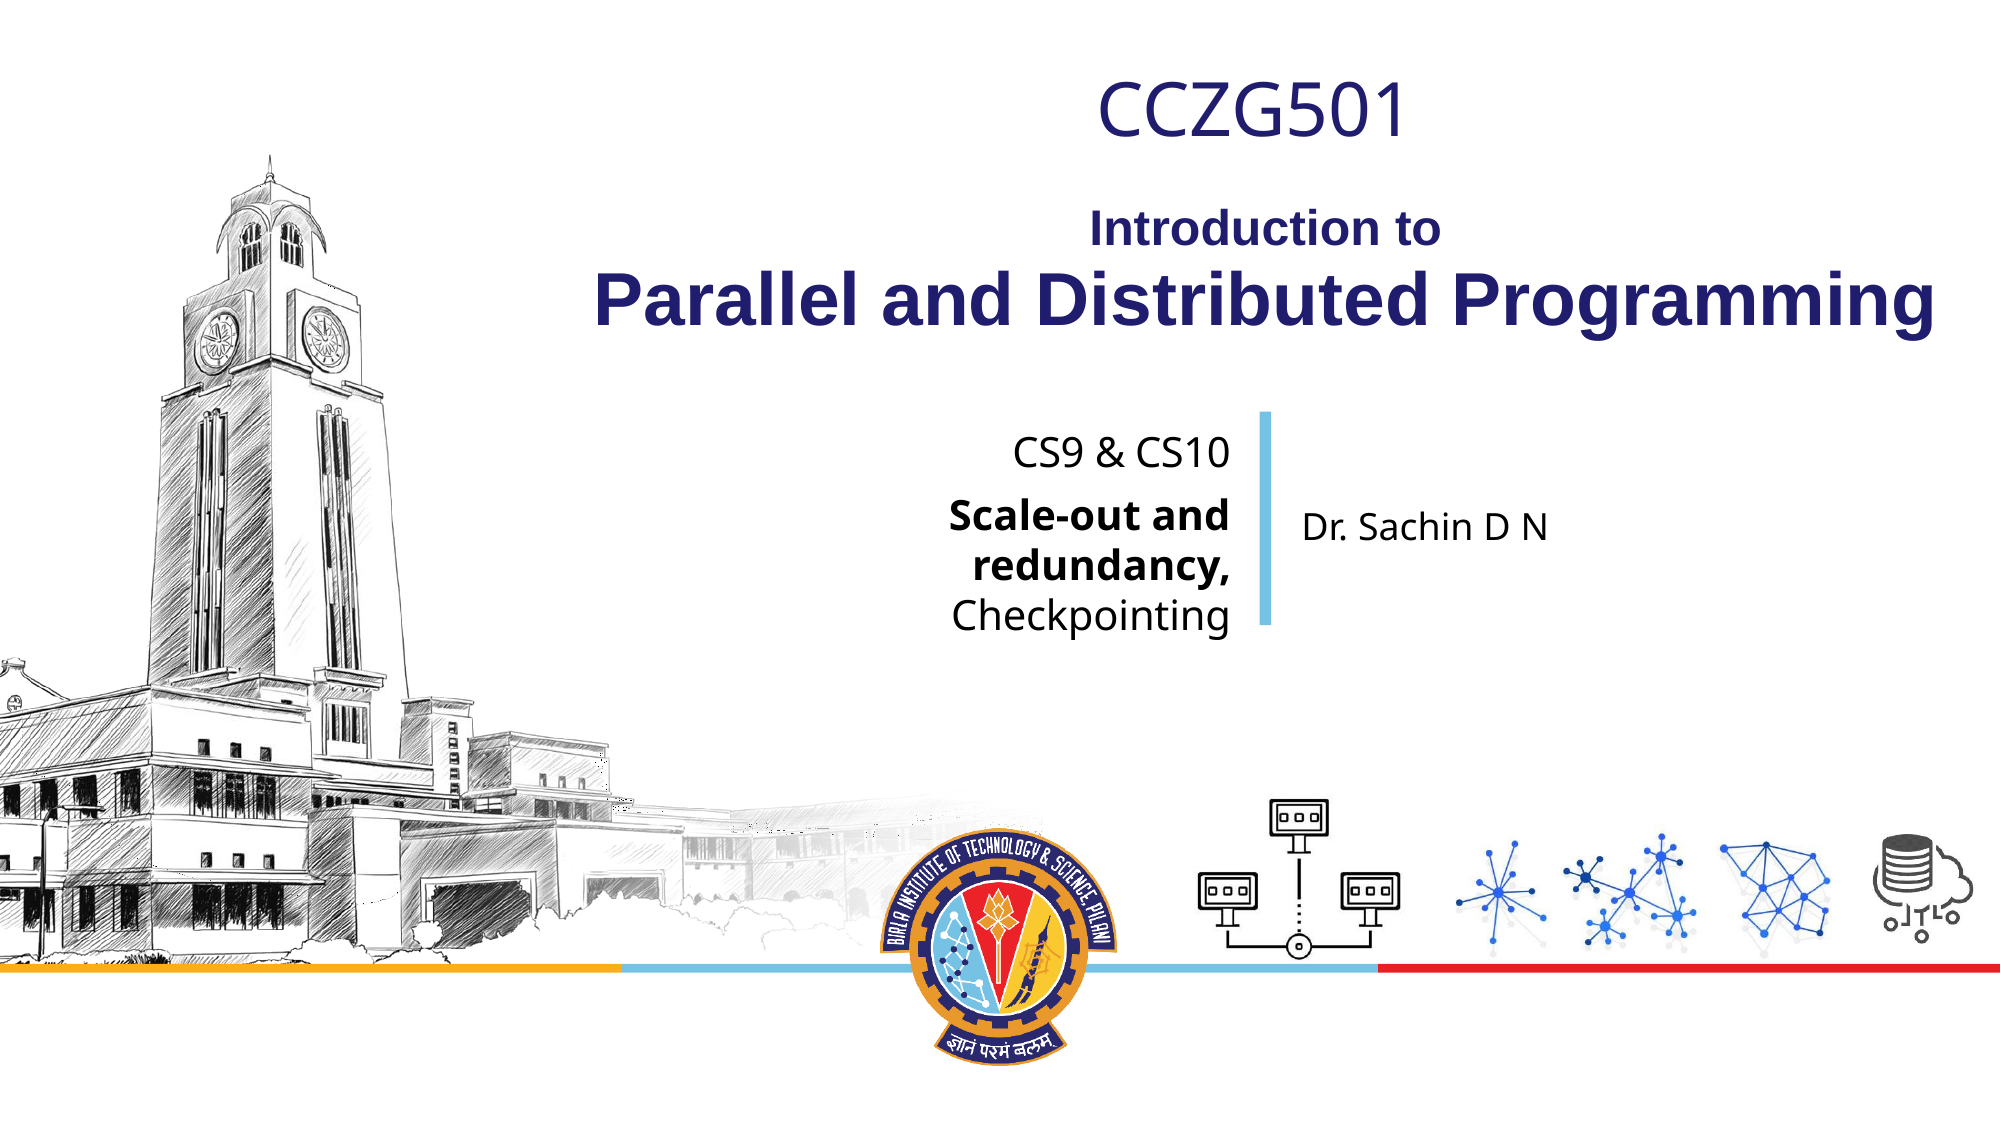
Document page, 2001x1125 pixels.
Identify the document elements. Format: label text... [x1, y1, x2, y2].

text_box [621, 828, 2000, 1066]
text_box [1259, 411, 1272, 626]
picture [1454, 823, 1832, 960]
picture [1193, 793, 1405, 961]
text_box Dr. Sachin D N [1299, 501, 1637, 549]
text_box CS9 & CS10 Scale-out and redundancy, Checkpointing [1058, 411, 1232, 639]
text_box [0, 154, 1055, 974]
picture [1871, 832, 1977, 944]
title CCZG501 [1094, 59, 1437, 197]
text_box Introduction to Parallel and Distributed Programming [1058, 197, 1941, 341]
